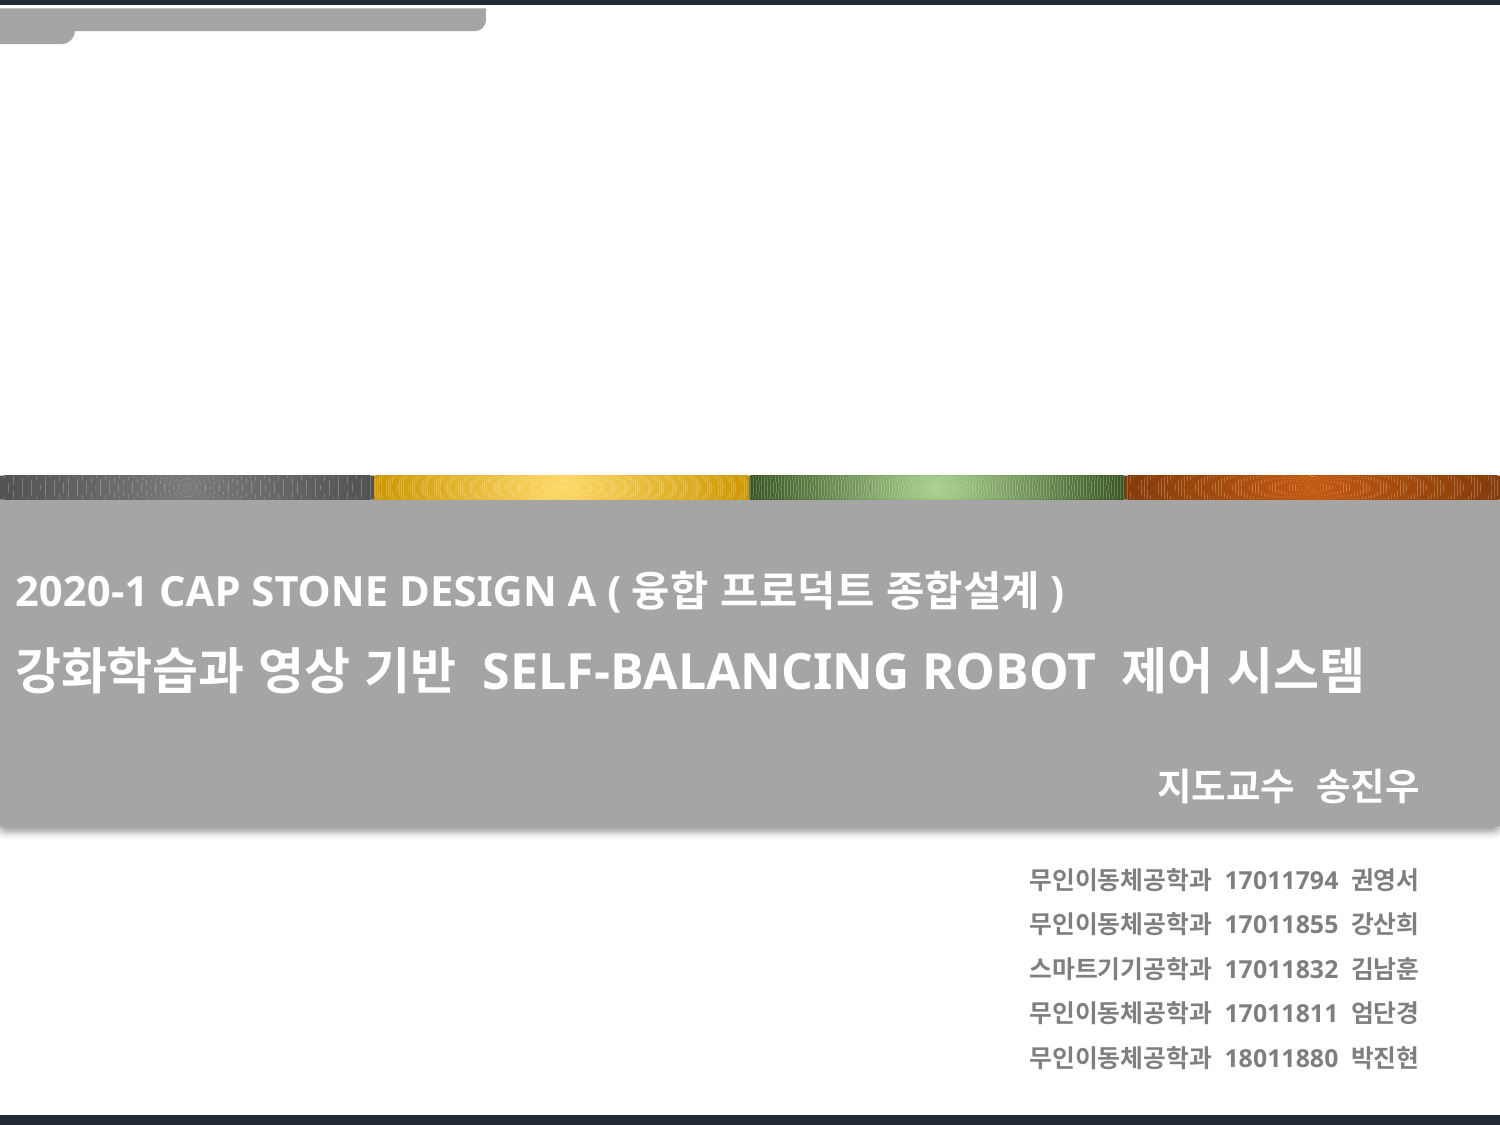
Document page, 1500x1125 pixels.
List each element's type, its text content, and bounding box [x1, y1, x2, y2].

text_box 지도교수 송진우 [1142, 755, 1475, 816]
subtitle 무인이동체공학과 17011794 권영서 무인이동체공학과 17011855 강산희 스마트기기공학과 17011832 김남훈 무인이동체공학과 17011811 엄단경 무인이동체공학과 18011880 박진현 [1014, 862, 1485, 1092]
title 2020-1 Cap Stone Design A (융합 프로덕트 종합설계) 강화학습과 영상 기반 Self-Balancing Robot 제어 시스템 [0, 479, 1453, 709]
